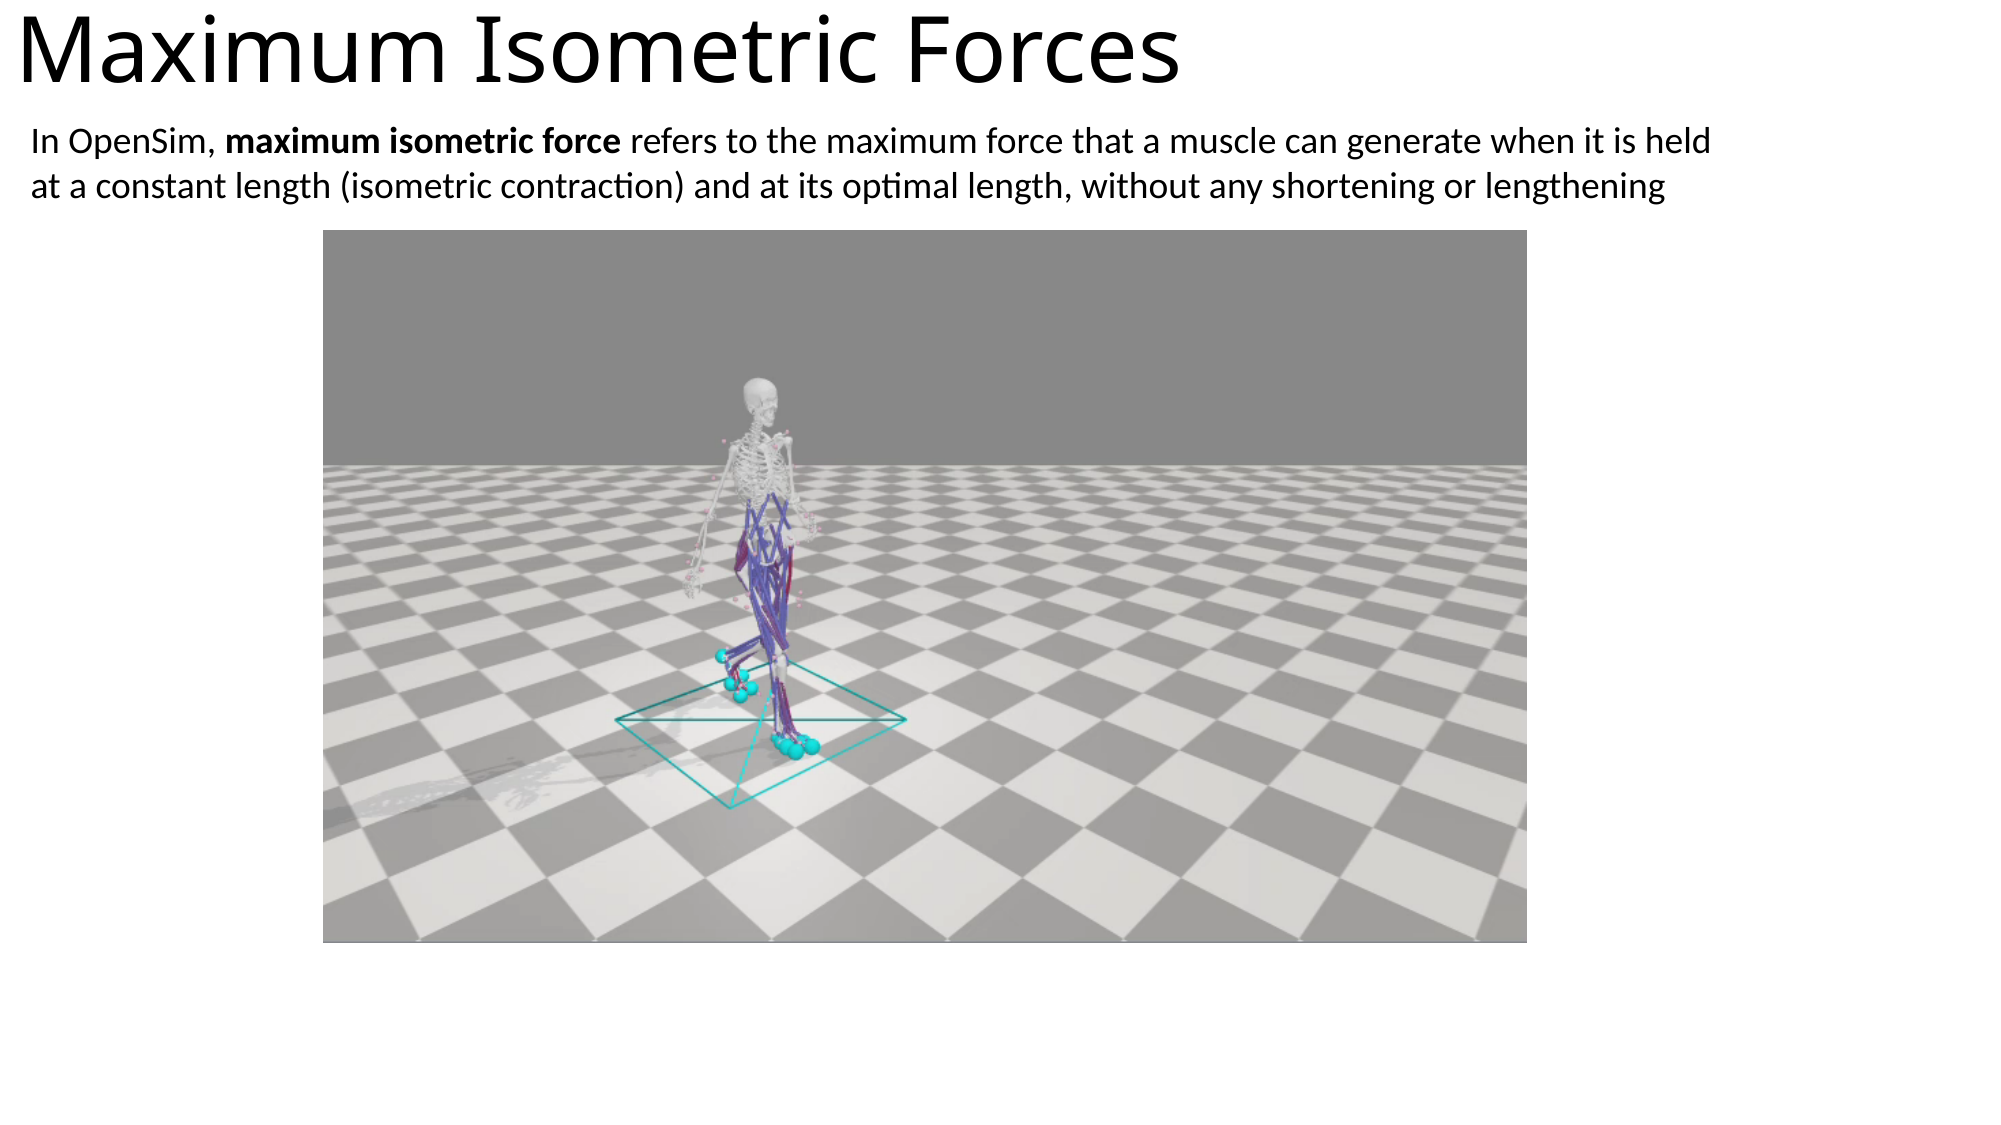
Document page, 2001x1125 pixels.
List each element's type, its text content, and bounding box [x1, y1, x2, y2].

text_box In OpenSim, maximum isometric force refers to the maximum force that a muscle can generate when it is held at a constant length (isometric contraction) and at its optimal length, without any shortening or lengthening [15, 109, 1762, 214]
title Maximum Isometric Forces [0, 0, 1932, 162]
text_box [322, 229, 1527, 944]
